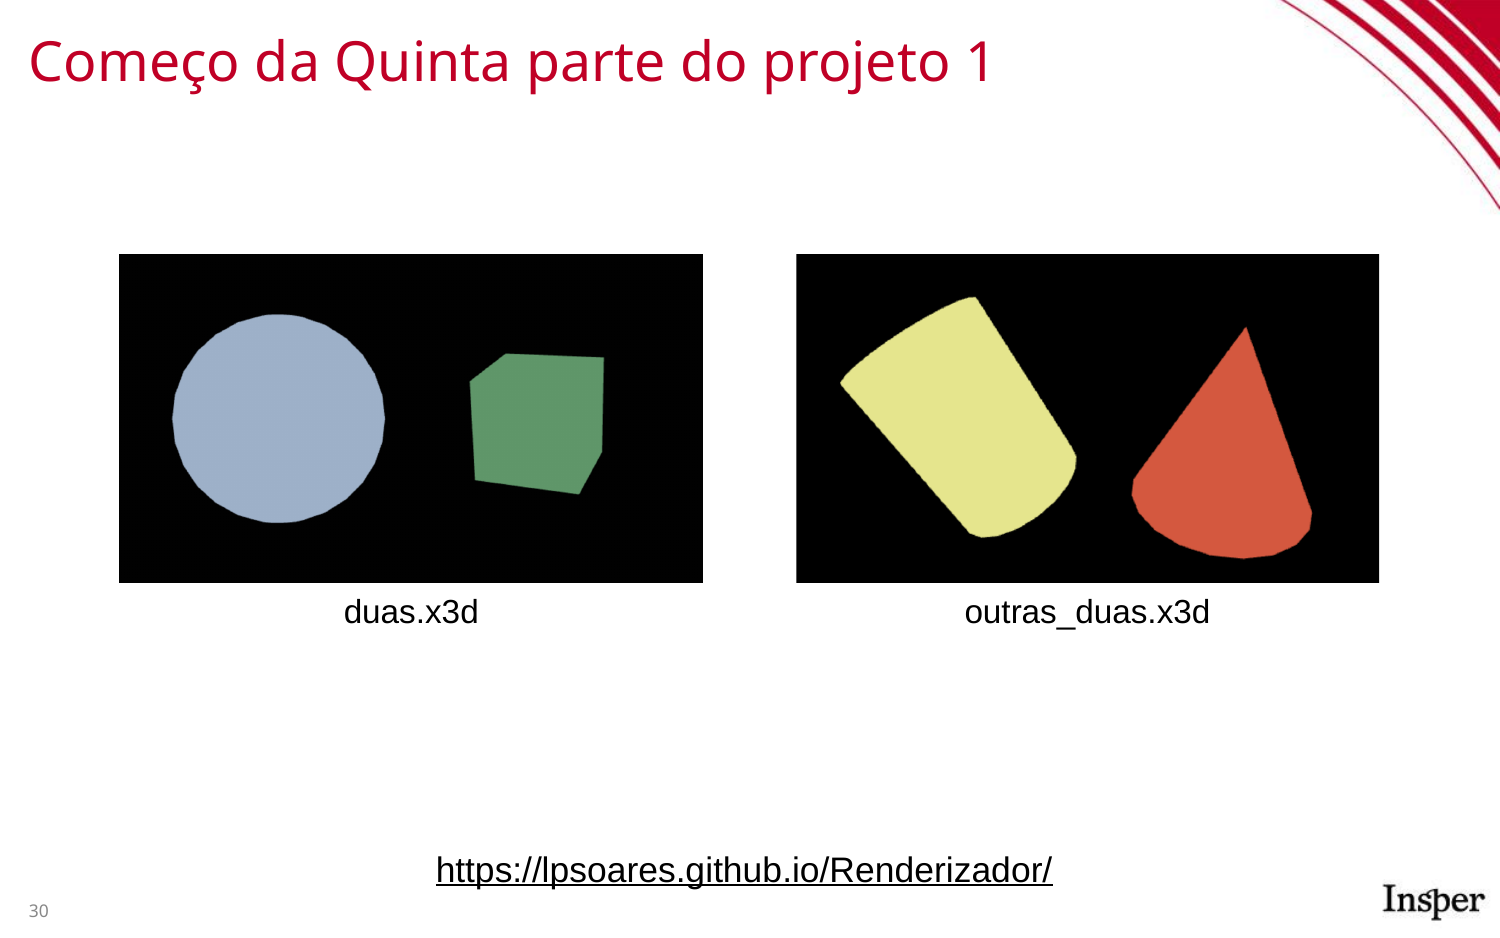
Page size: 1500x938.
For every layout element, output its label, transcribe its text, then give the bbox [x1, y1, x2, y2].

text_box duas.x3d [233, 592, 589, 644]
slide_number 30 [0, 887, 78, 938]
title Começo da Quinta parte do projeto 1 [13, 18, 1397, 104]
text_box https://lpsoares.github.io/Renderizador/ [420, 839, 1088, 900]
picture [119, 0, 1500, 938]
text_box outras_duas.x3d [910, 592, 1266, 644]
